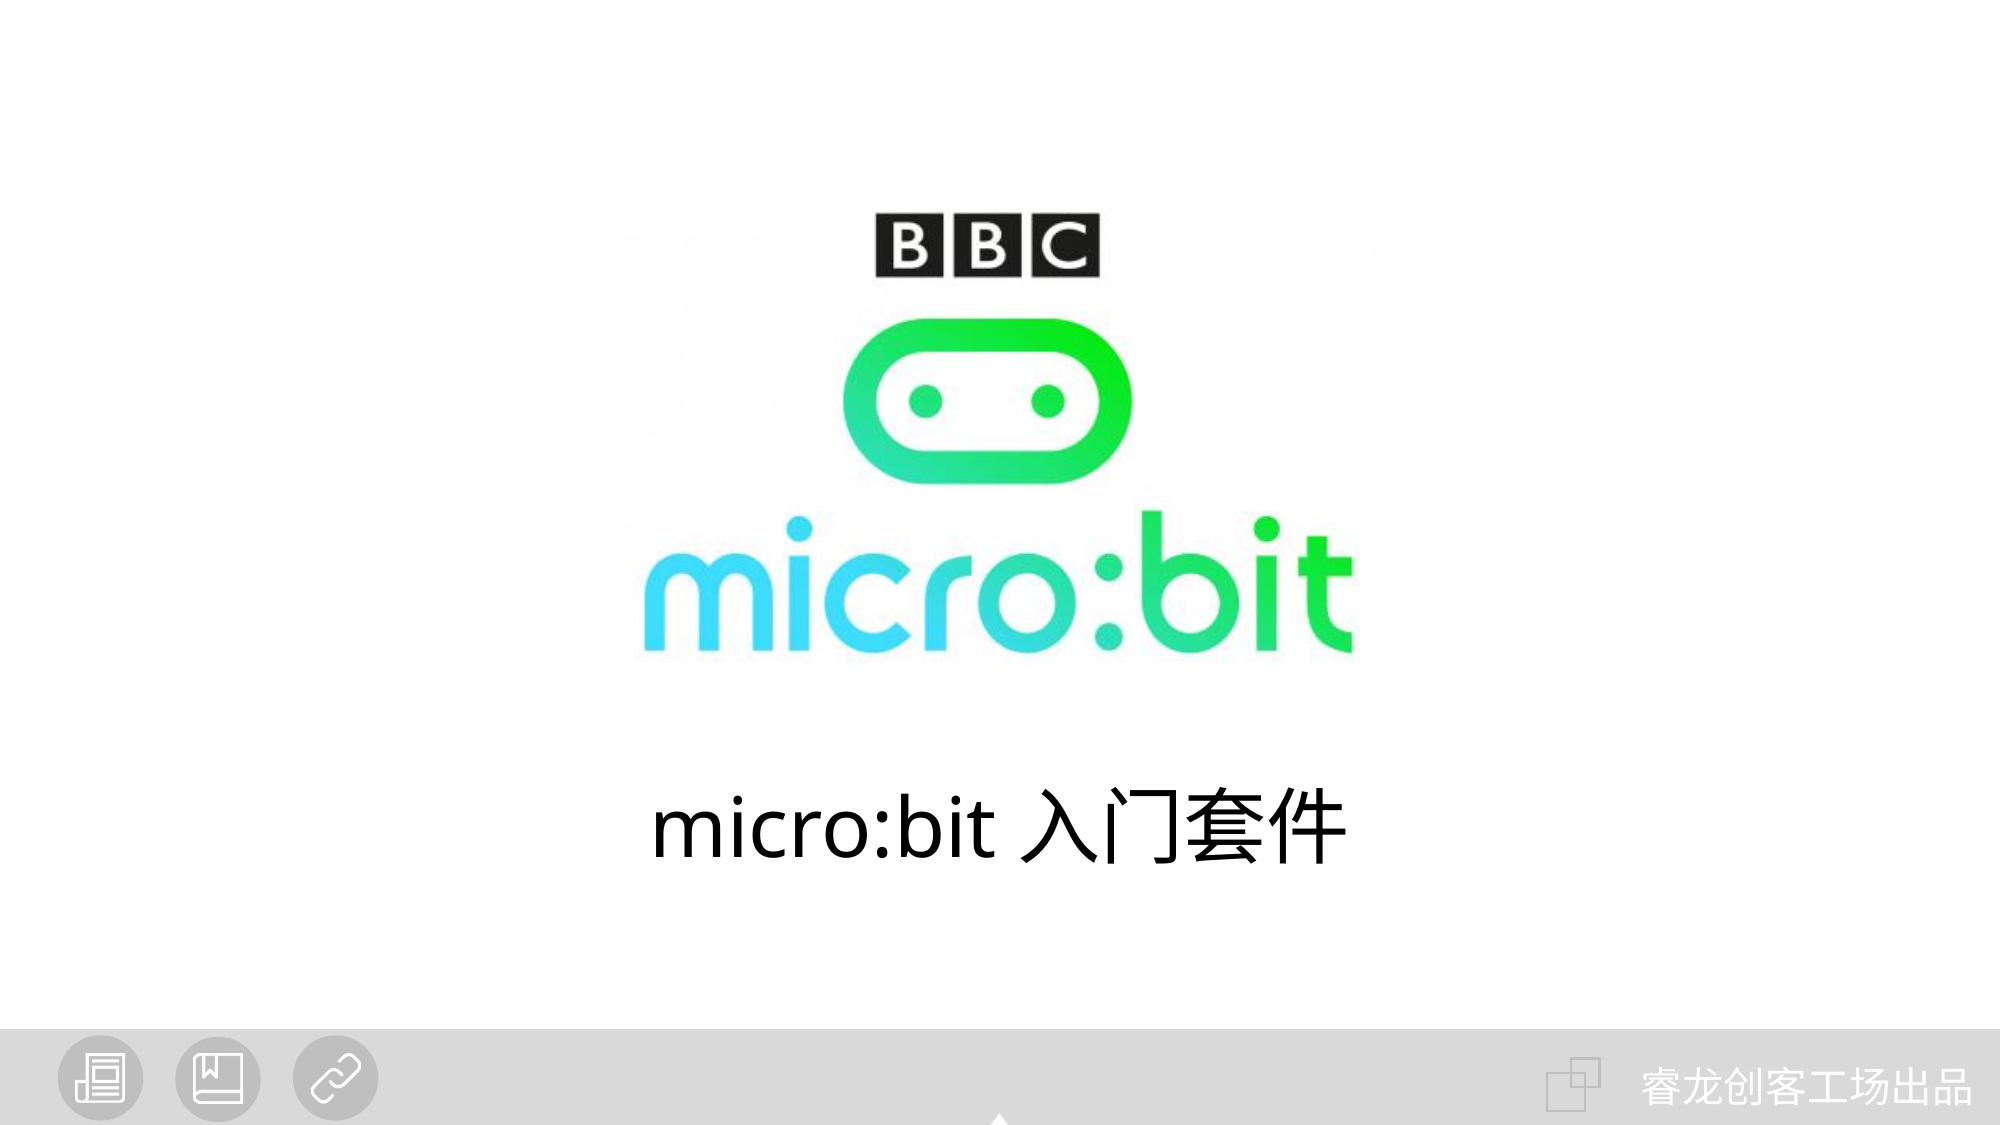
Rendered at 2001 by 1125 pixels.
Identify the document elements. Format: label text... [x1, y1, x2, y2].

text_box 睿龙创客工场出品 [1625, 1053, 1990, 1119]
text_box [292, 1035, 379, 1121]
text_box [175, 1036, 261, 1123]
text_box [57, 1035, 144, 1121]
text_box [0, 1027, 2000, 1125]
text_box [1546, 1058, 1600, 1111]
text_box micro:bit入门套件 [323, 767, 1676, 882]
picture [609, 186, 1391, 684]
